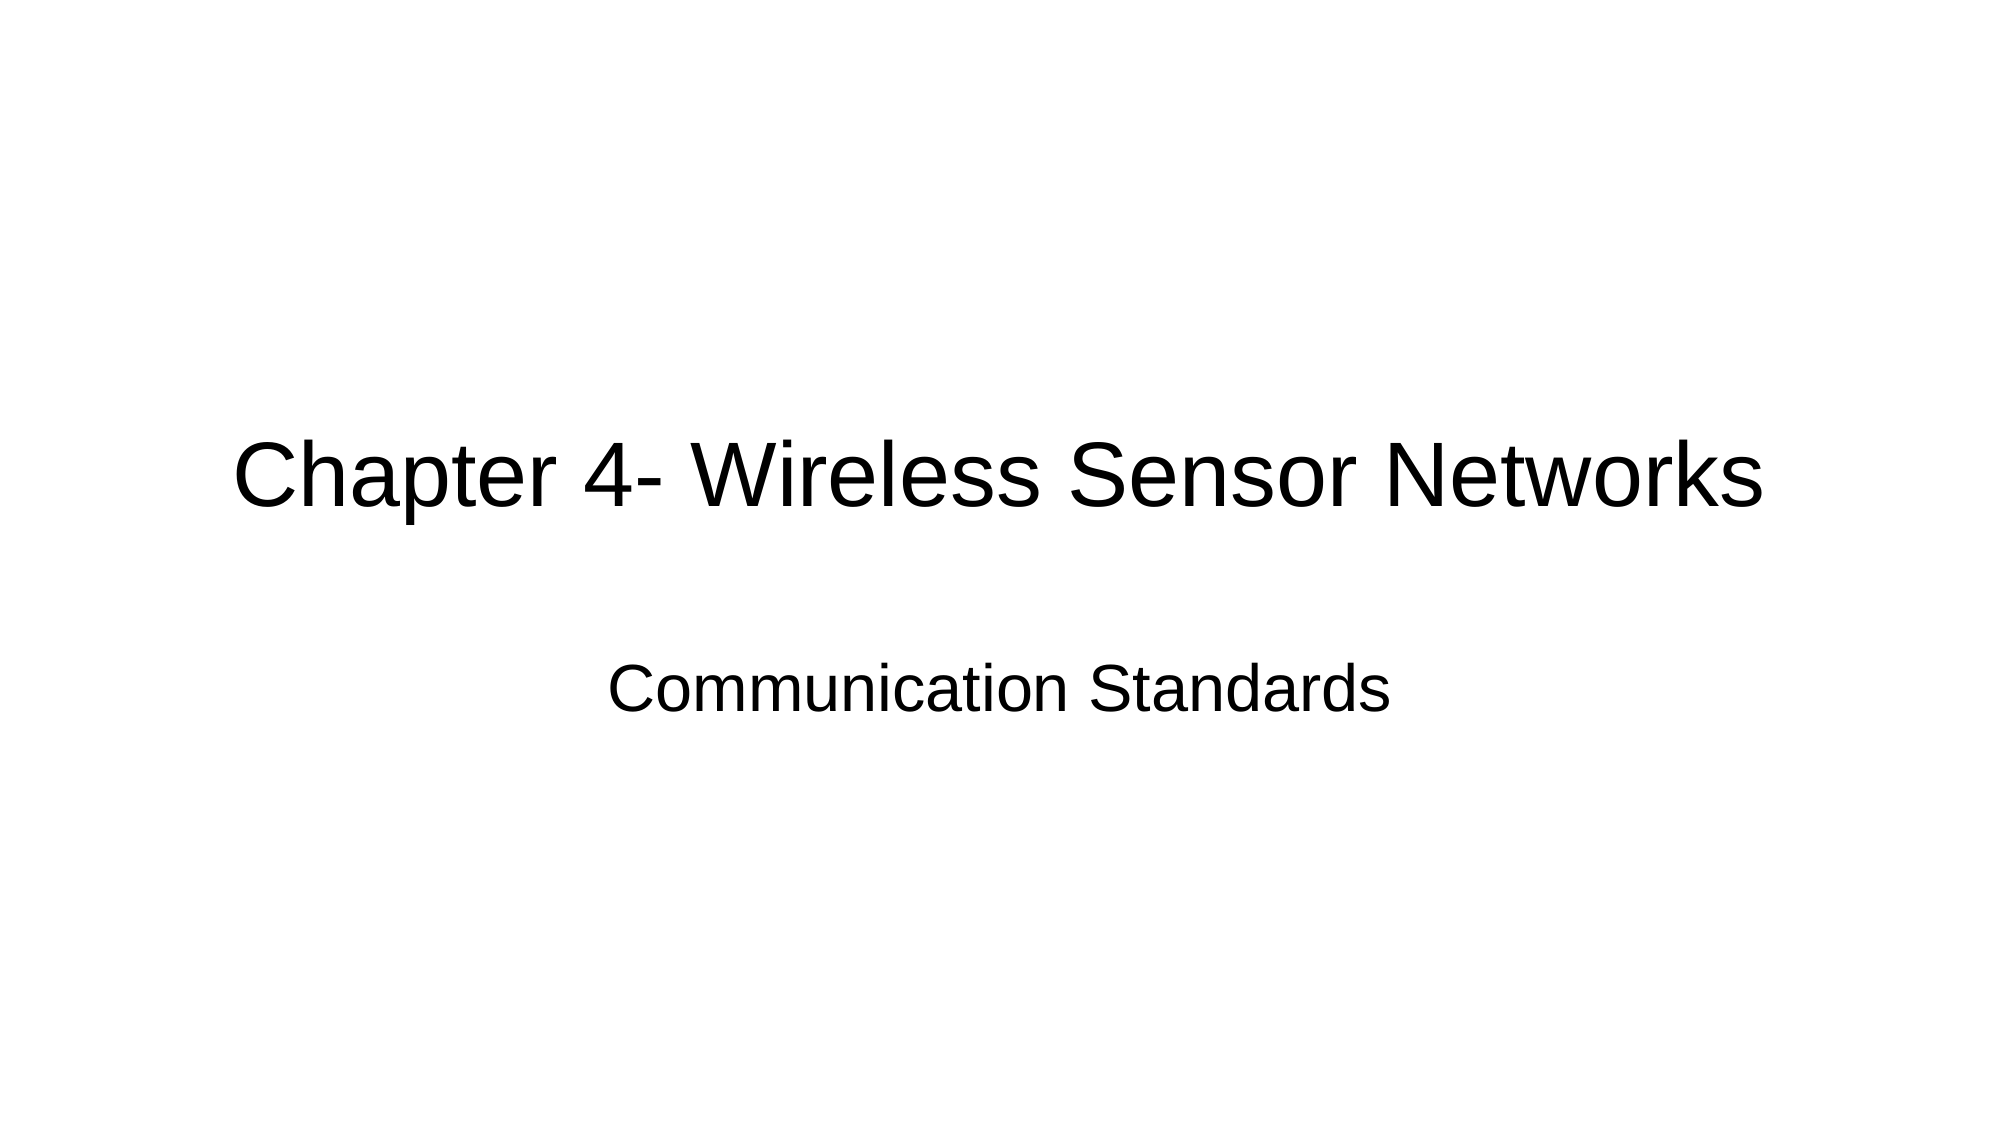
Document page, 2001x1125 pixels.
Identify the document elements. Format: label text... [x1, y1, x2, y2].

title Chapter 4- Wireless Sensor Networks [149, 349, 1851, 591]
subtitle Communication Standards [299, 637, 1701, 926]
